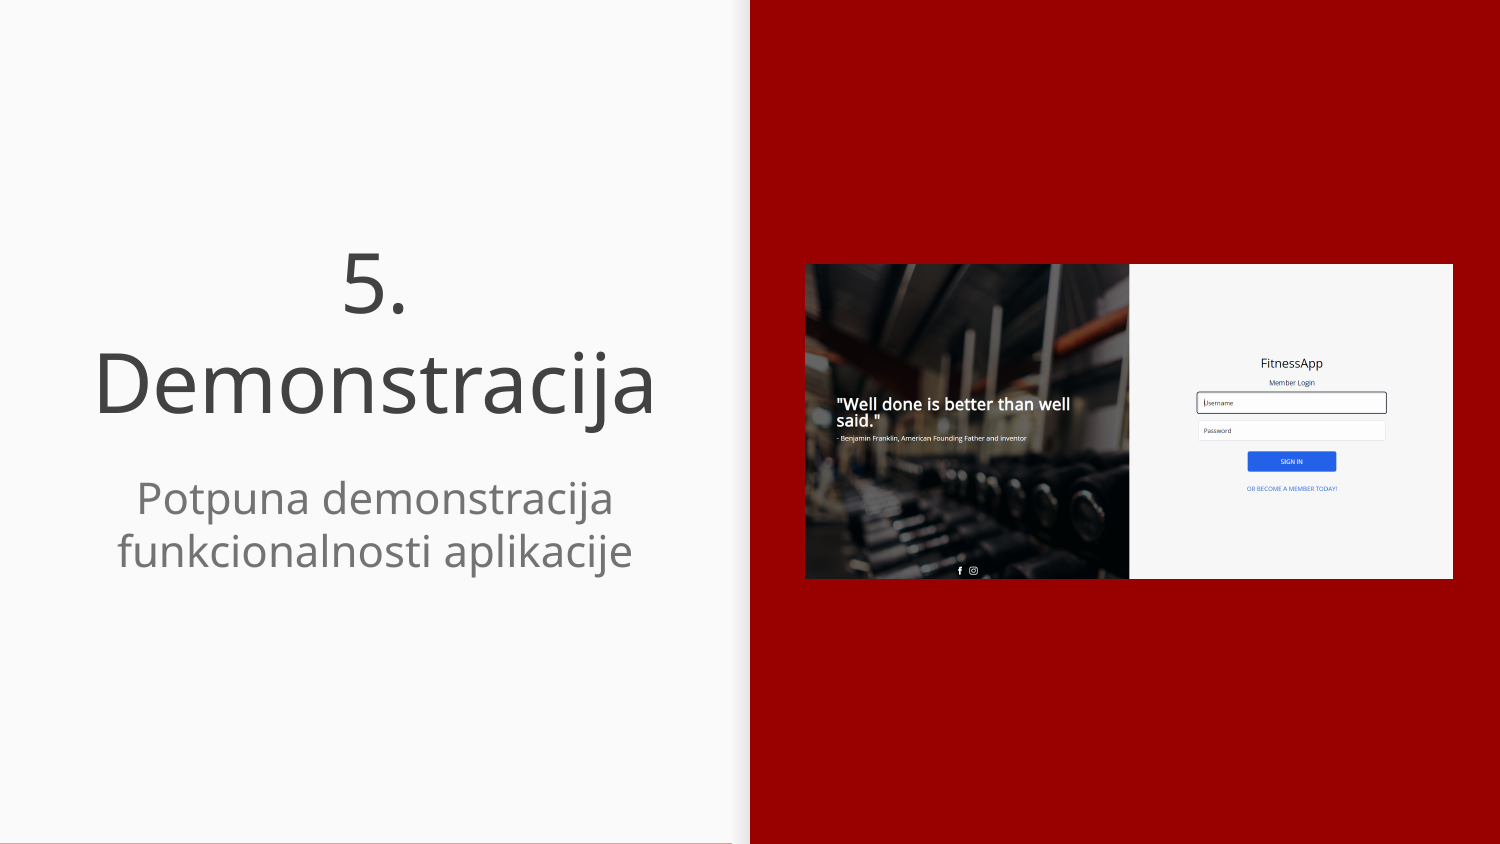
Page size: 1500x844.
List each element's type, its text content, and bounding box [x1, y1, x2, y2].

picture [805, 264, 1453, 579]
title 5. Demonstracija [43, 202, 708, 446]
subtitle Potpuna demonstracija funkcionalnosti aplikacije [43, 455, 708, 659]
